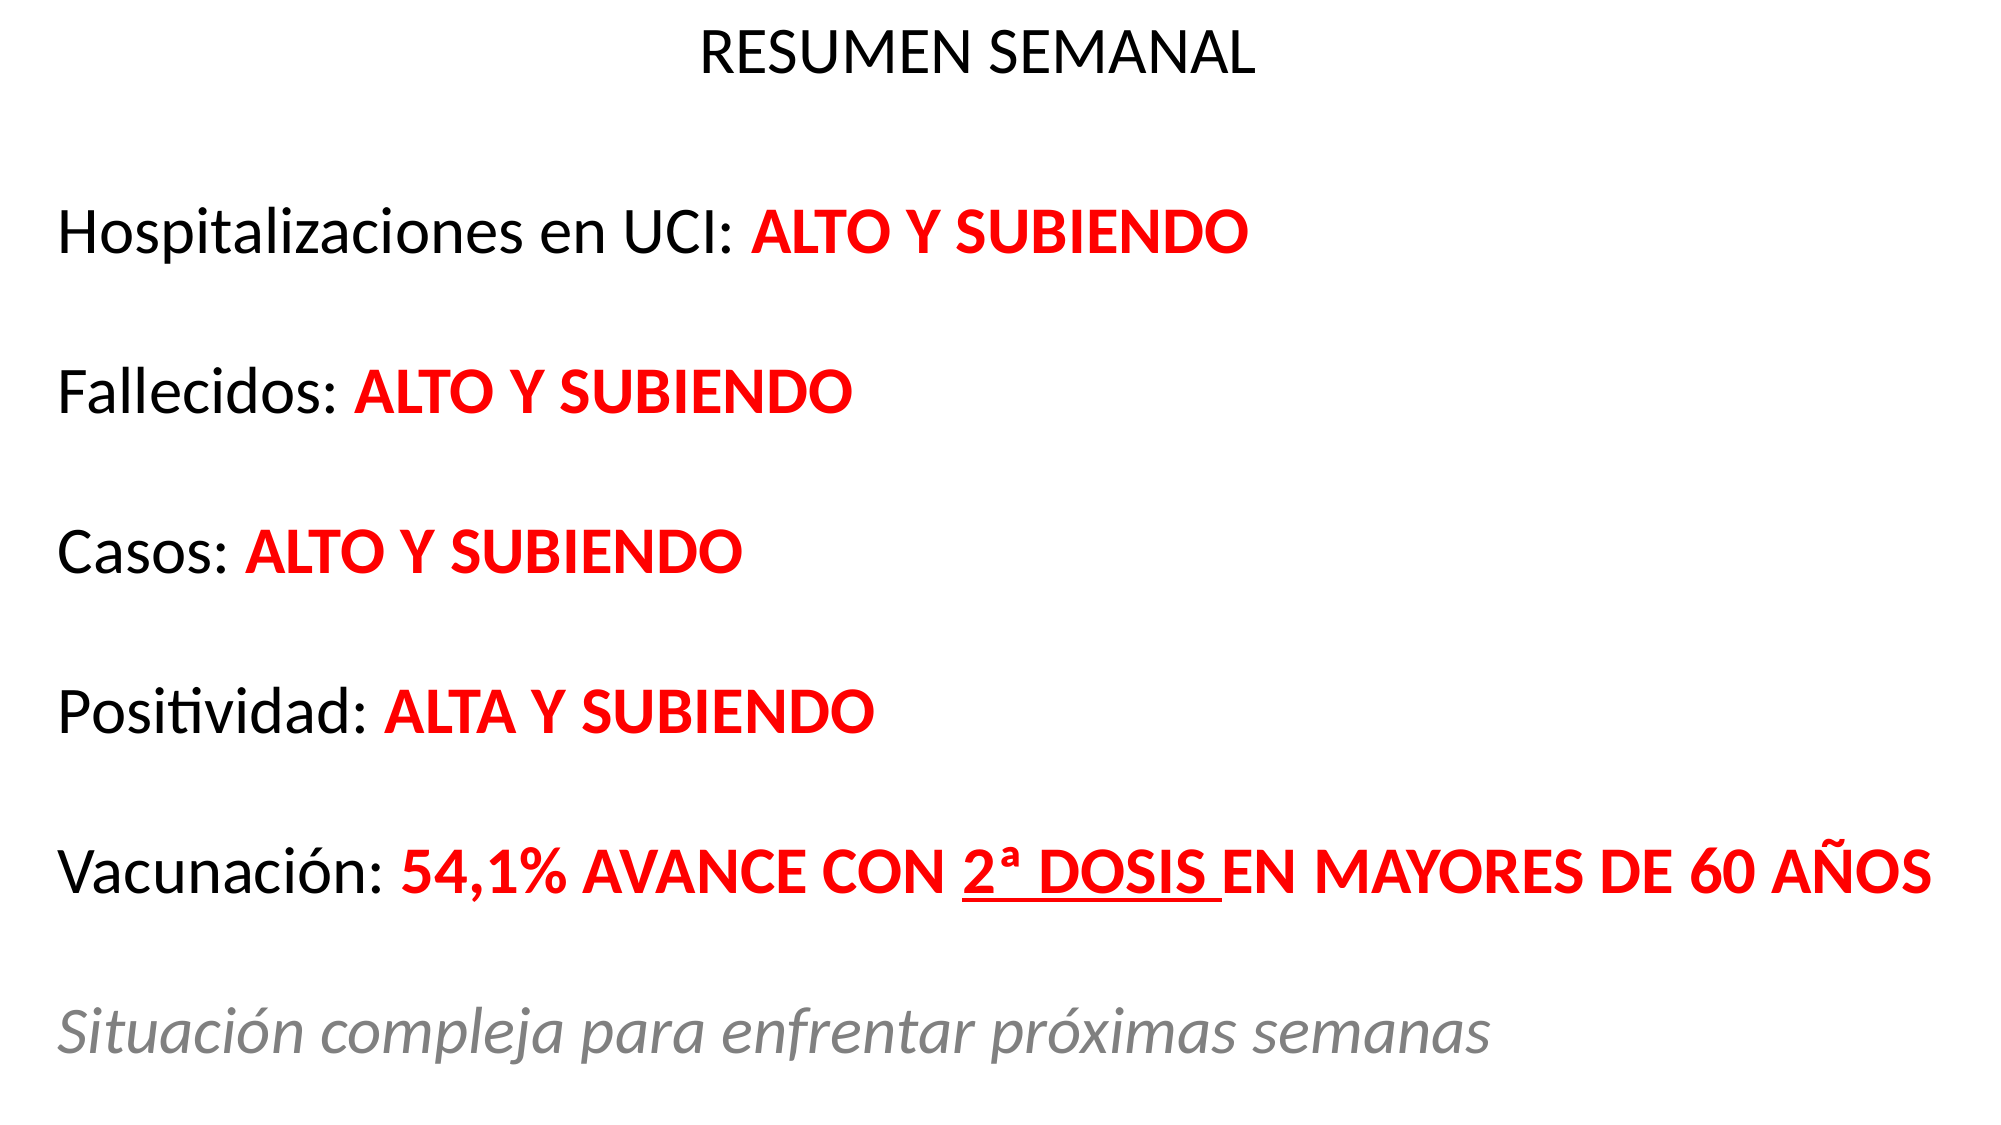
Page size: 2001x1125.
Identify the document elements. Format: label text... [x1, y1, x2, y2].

text_box Hospitalizaciones en UCI: ALTO Y SUBIENDO Fallecidos: ALTO Y SUBIENDO Casos: ALTO Y SUBIENDO Positividad: ALTA Y SUBIENDO Vacunación: 54,1% AVANCE CON 2ª DOSIS EN MAYORES DE 60 AÑOS Situación compleja para enfrentar próximas semanas [42, 179, 1949, 1074]
text_box RESUMEN SEMANAL [684, 0, 1273, 95]
